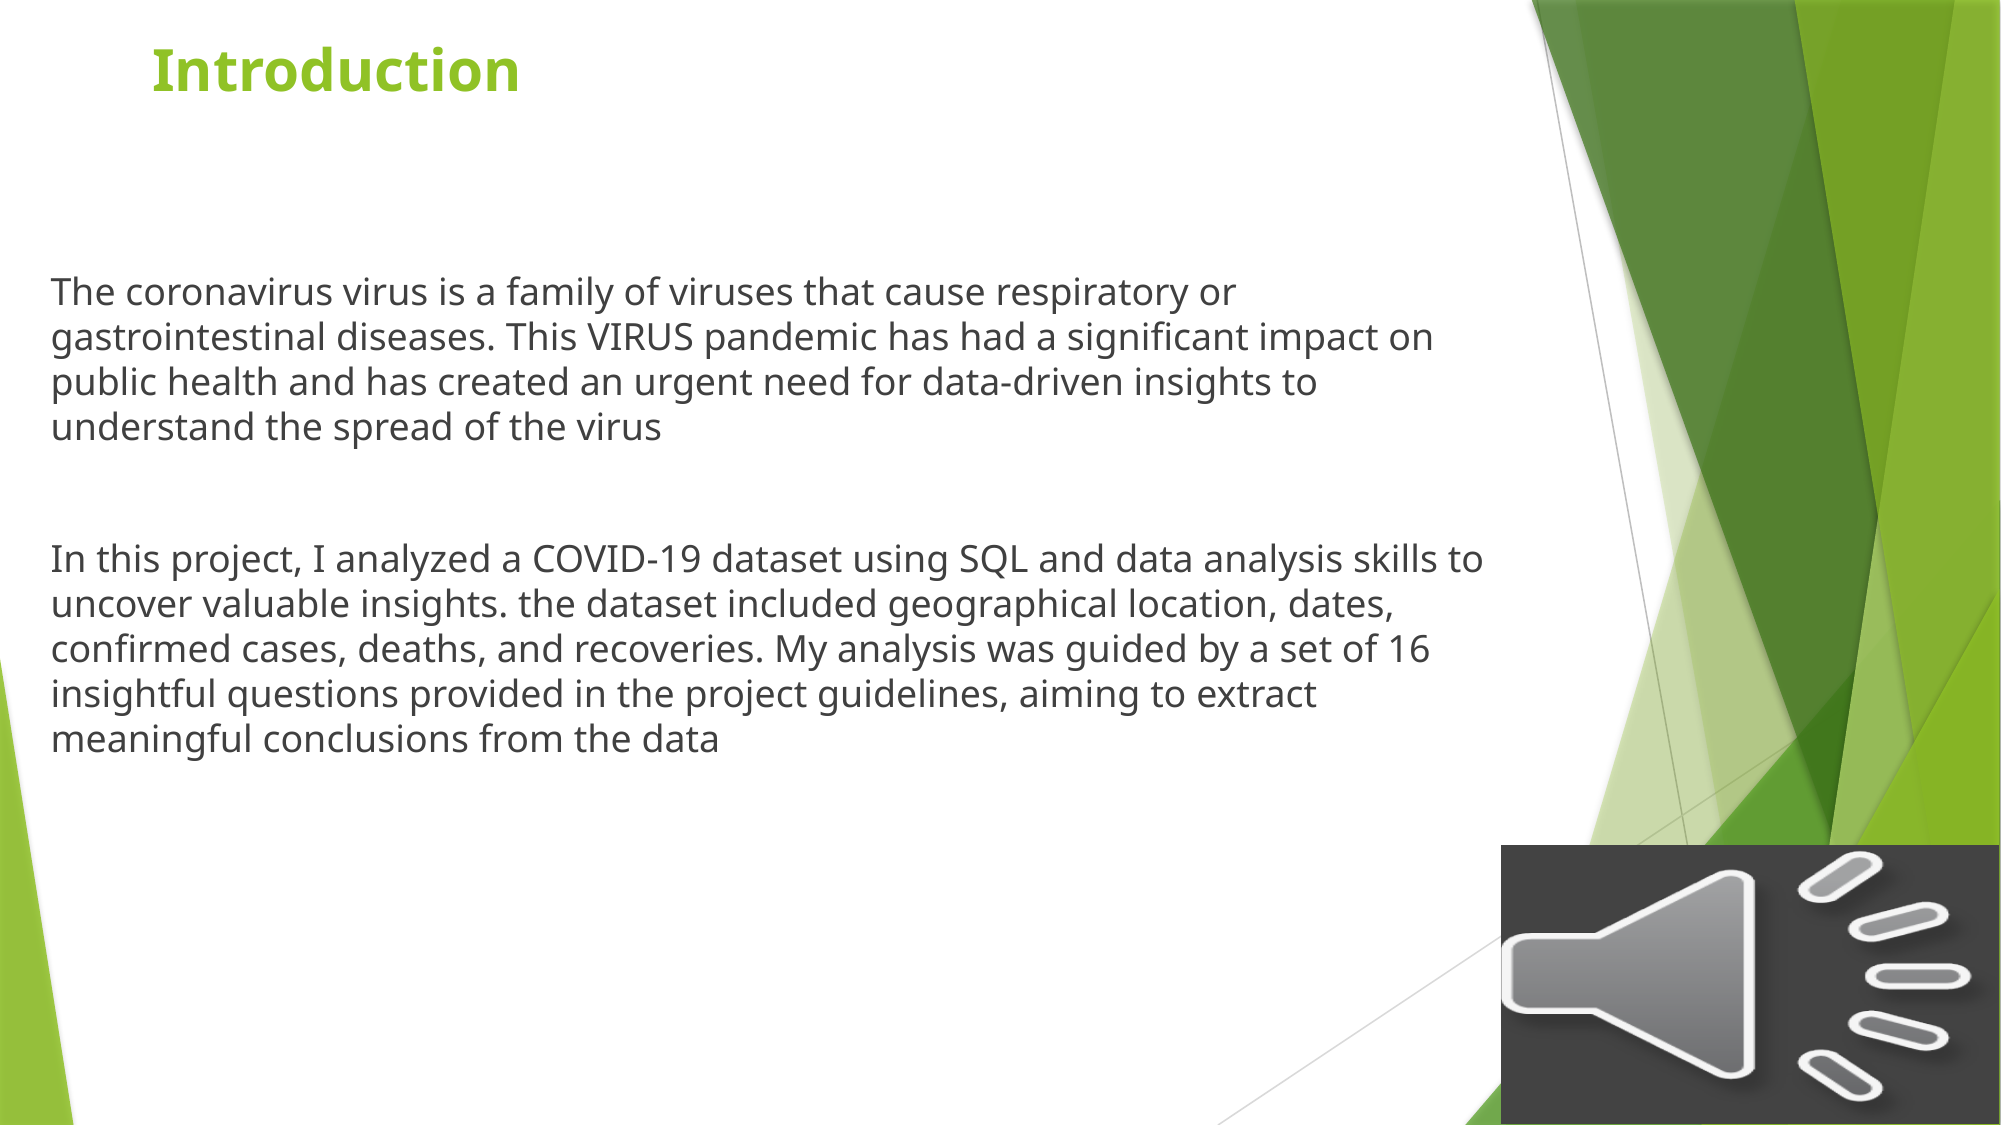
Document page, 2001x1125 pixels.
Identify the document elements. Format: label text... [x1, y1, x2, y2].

list The coronavirus virus is a family of viruses that cause respiratory or gastrointestinal diseases. This VIRUS pandemic has had a significant impact on public health and has created an urgent need for data-driven insights to understand the spread of the virus In this project, I analyzed a COVID-19 dataset using SQL and data analysis skills to uncover valuable insights. the dataset included geographical location, dates, confirmed cases, deaths, and recoveries. My analysis was guided by a set of 16 insightful questions provided in the project guidelines, aiming to extract meaningful conclusions from the data [35, 260, 1515, 981]
picture [1499, 843, 2000, 1125]
title Introduction [137, 26, 1895, 297]
